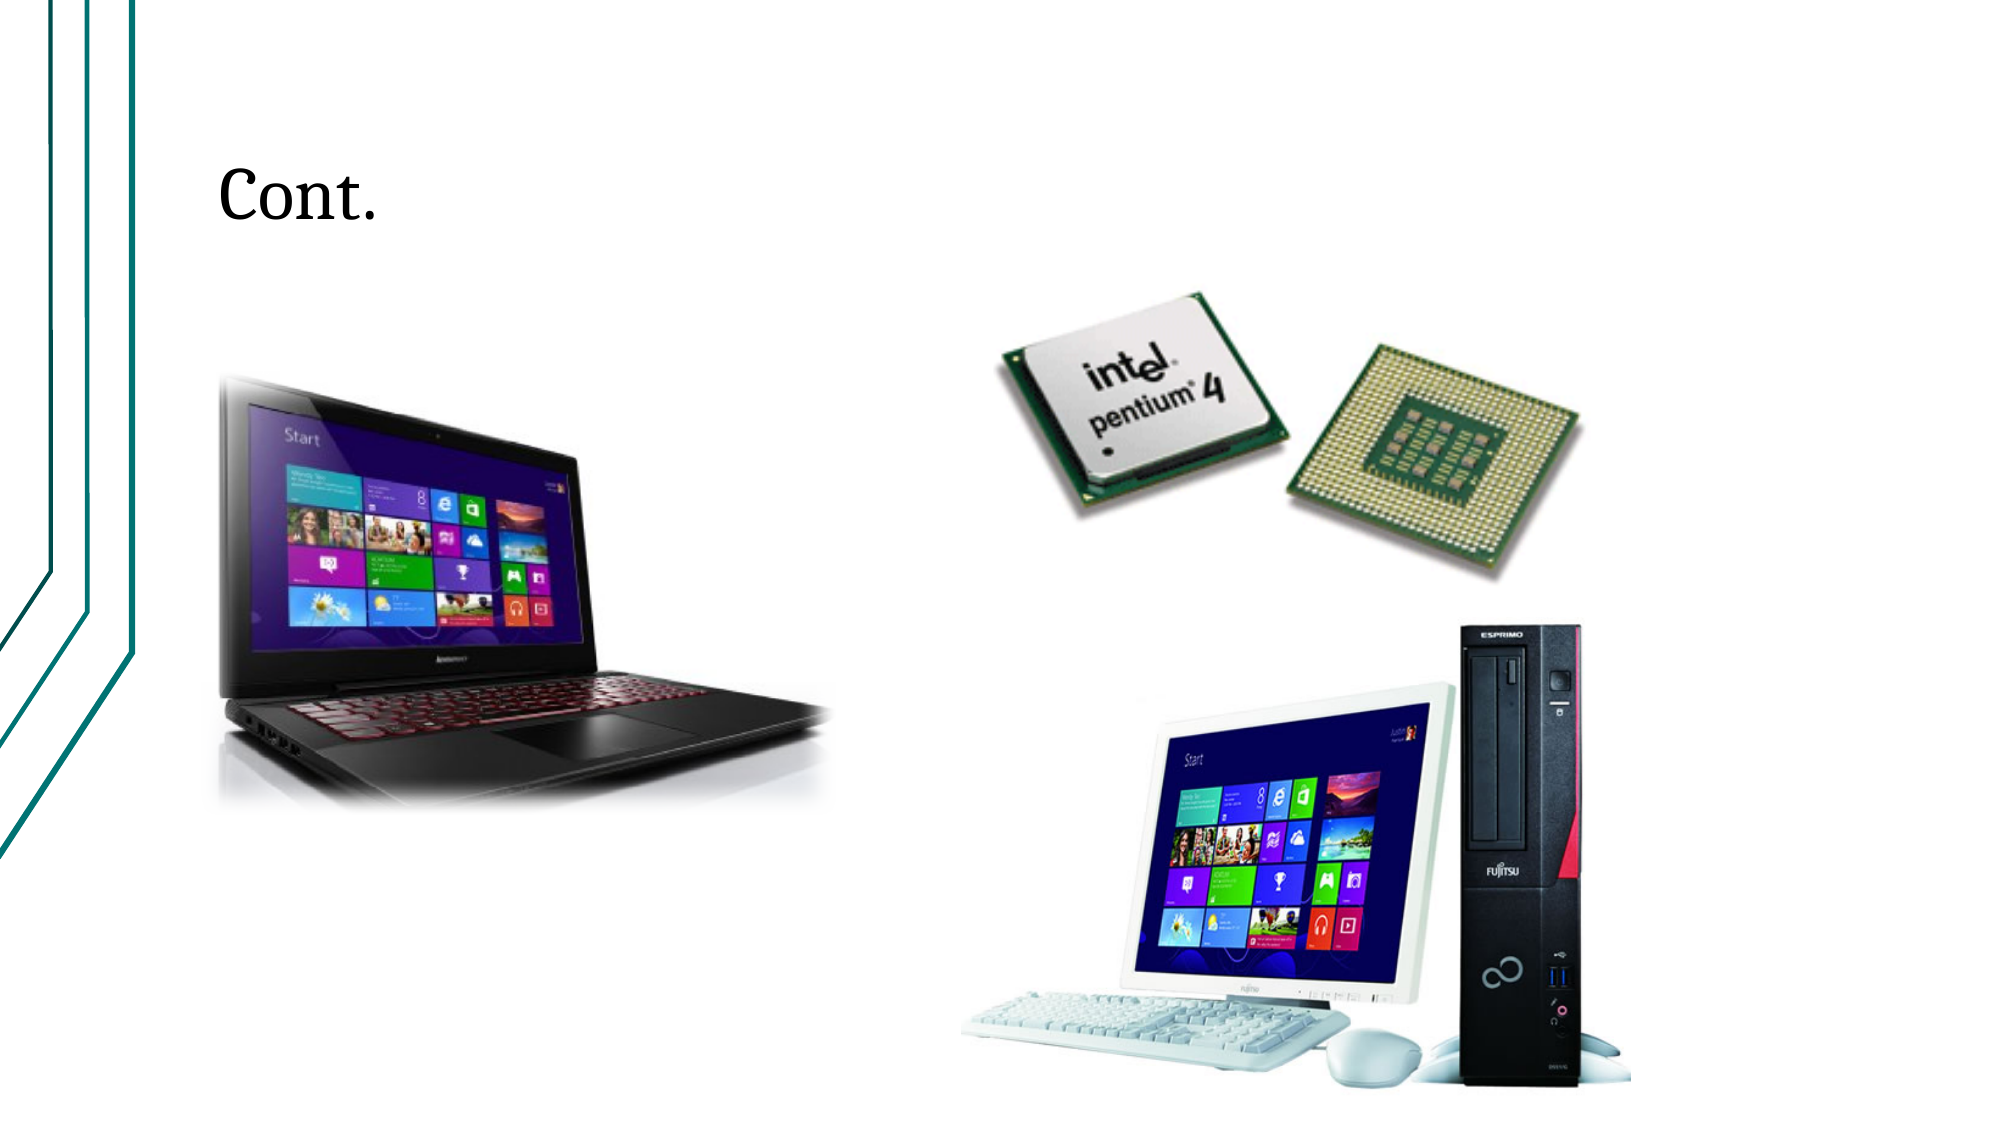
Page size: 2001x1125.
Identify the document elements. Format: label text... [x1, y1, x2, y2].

picture [993, 261, 1600, 603]
title Cont. [200, 45, 1900, 246]
picture [961, 617, 1632, 1105]
picture [199, 355, 838, 816]
